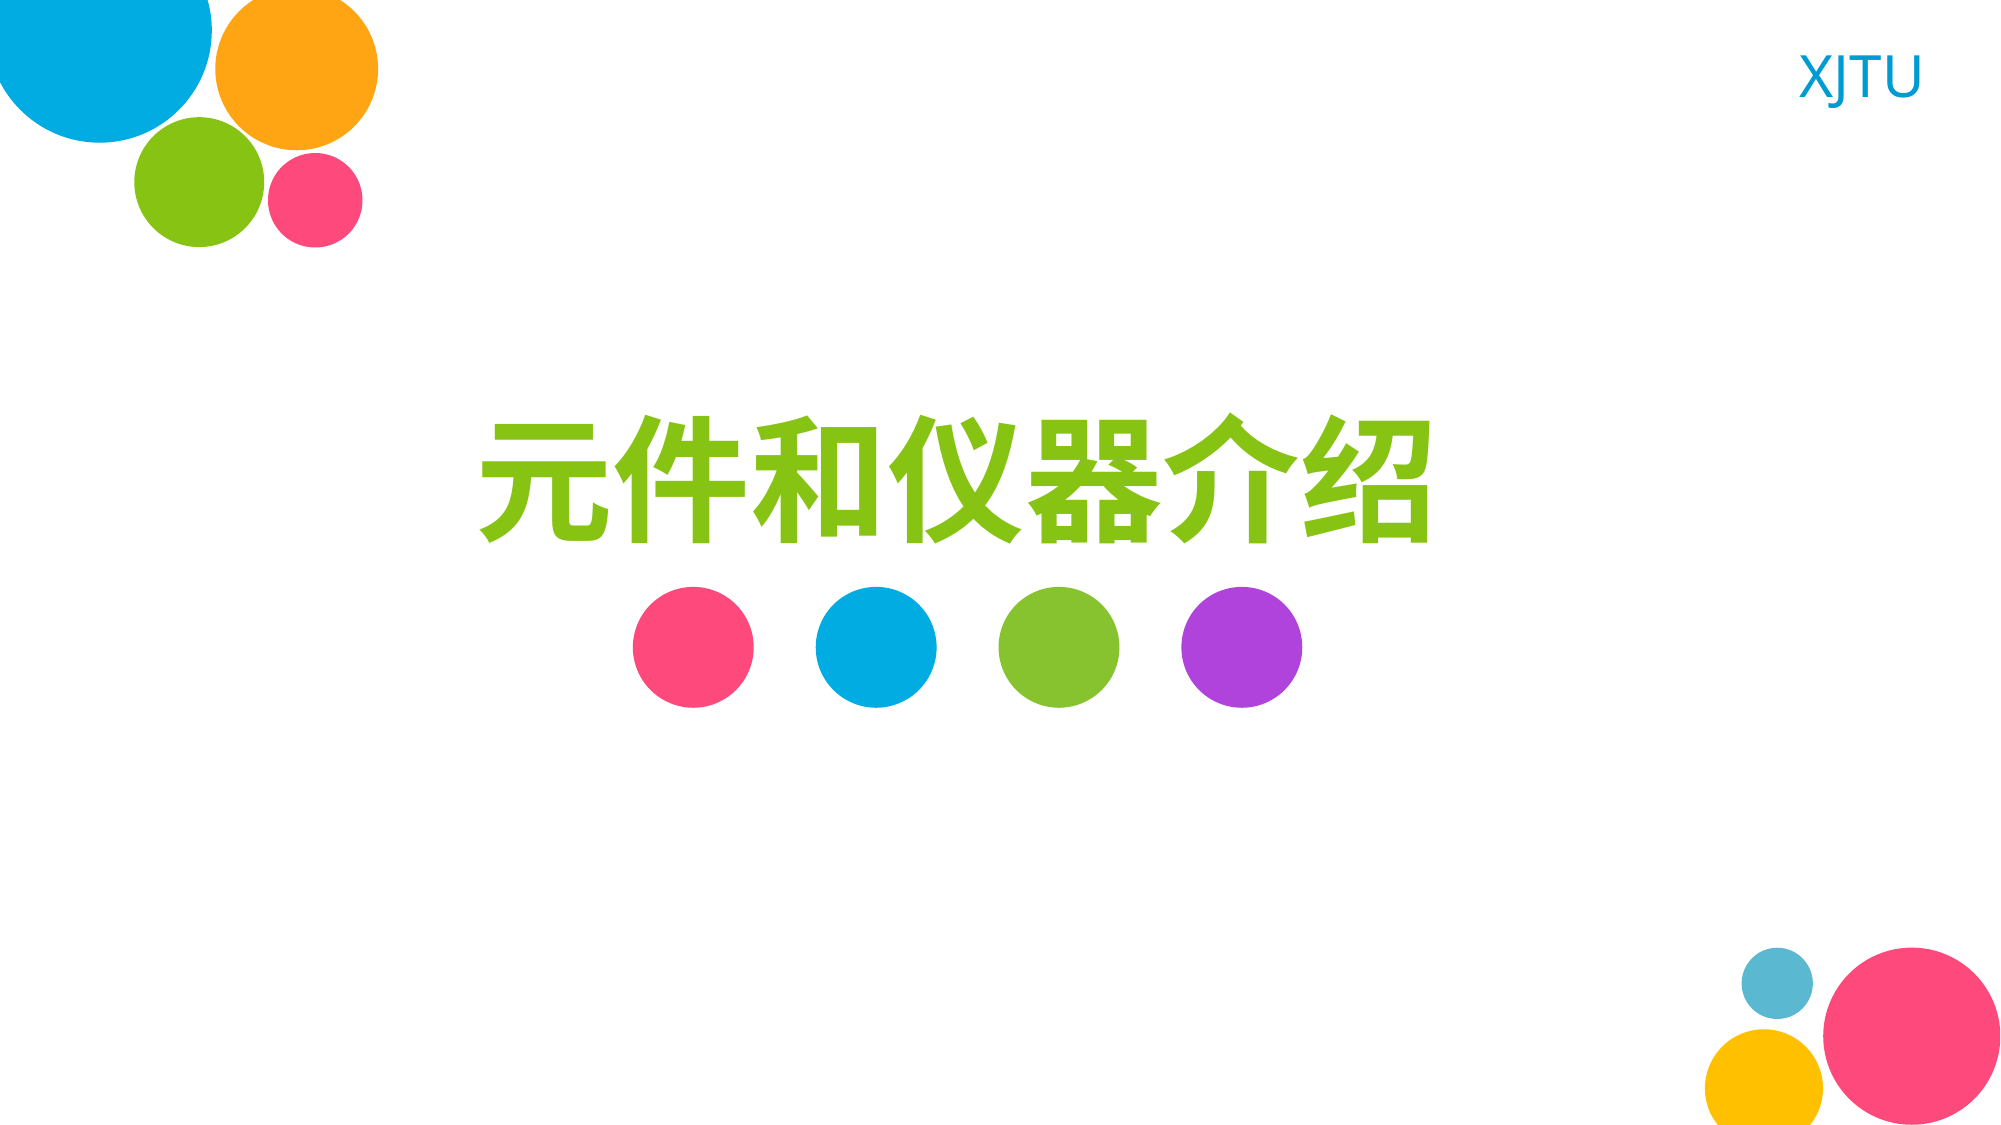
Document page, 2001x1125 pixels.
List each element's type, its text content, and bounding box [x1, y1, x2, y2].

text_box [814, 585, 938, 709]
text_box [1180, 585, 1304, 709]
text_box [631, 585, 755, 709]
text_box 元件和仪器介绍 [460, 386, 1586, 567]
text_box [997, 585, 1121, 709]
